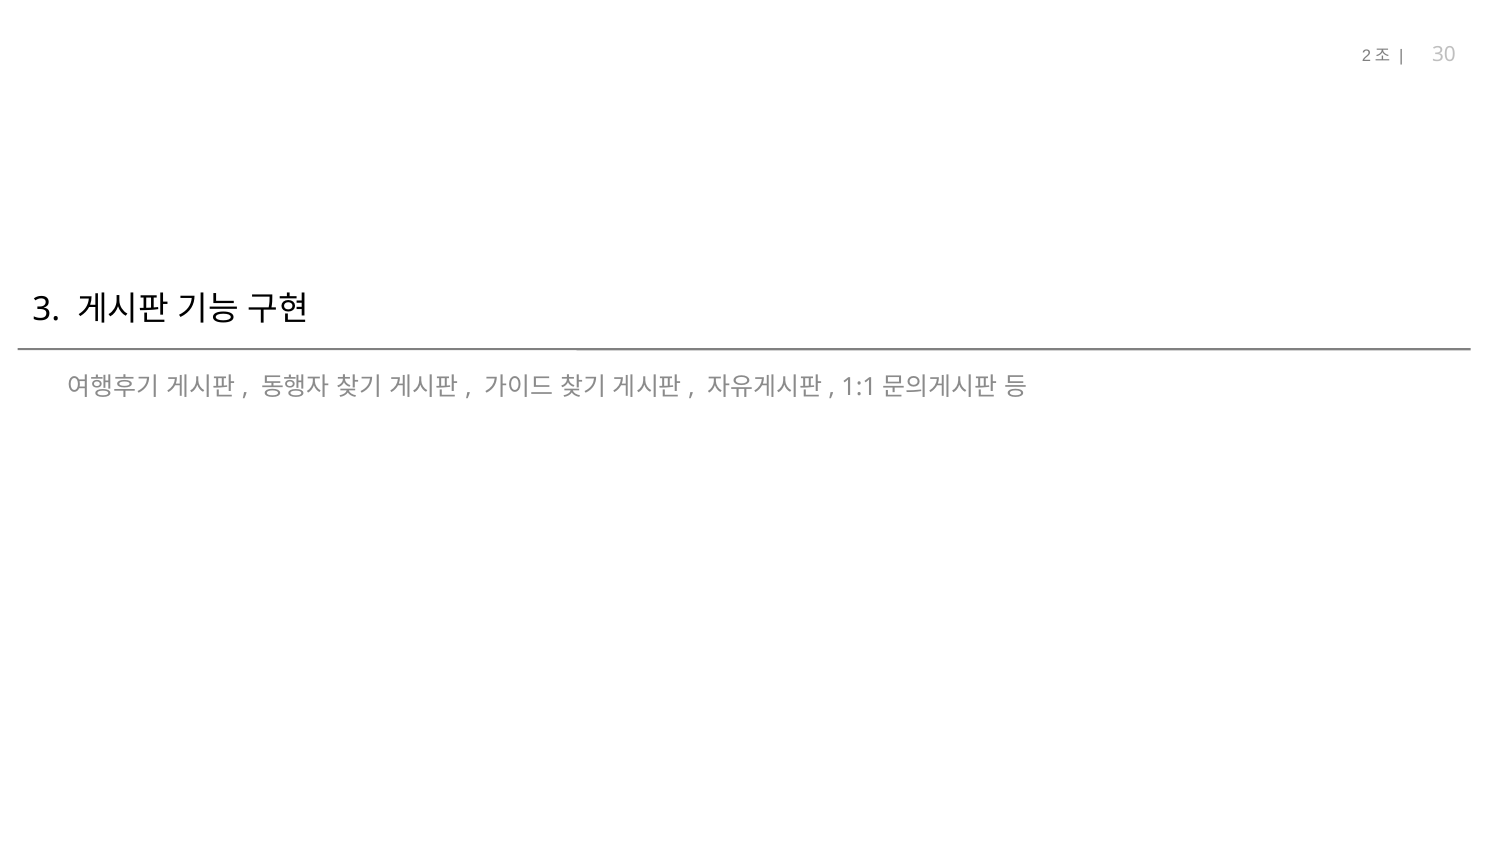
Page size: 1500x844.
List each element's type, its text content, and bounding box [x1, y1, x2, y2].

subtitle 여행후기 게시판, 동행자 찾기 게시판, 가이드 찾기 게시판, 자유게시판, 1:1문의게시판 등 [53, 362, 1104, 496]
title 3. 게시판 기능 구현 [17, 280, 1223, 326]
slide_number 30 [1380, 32, 1471, 78]
